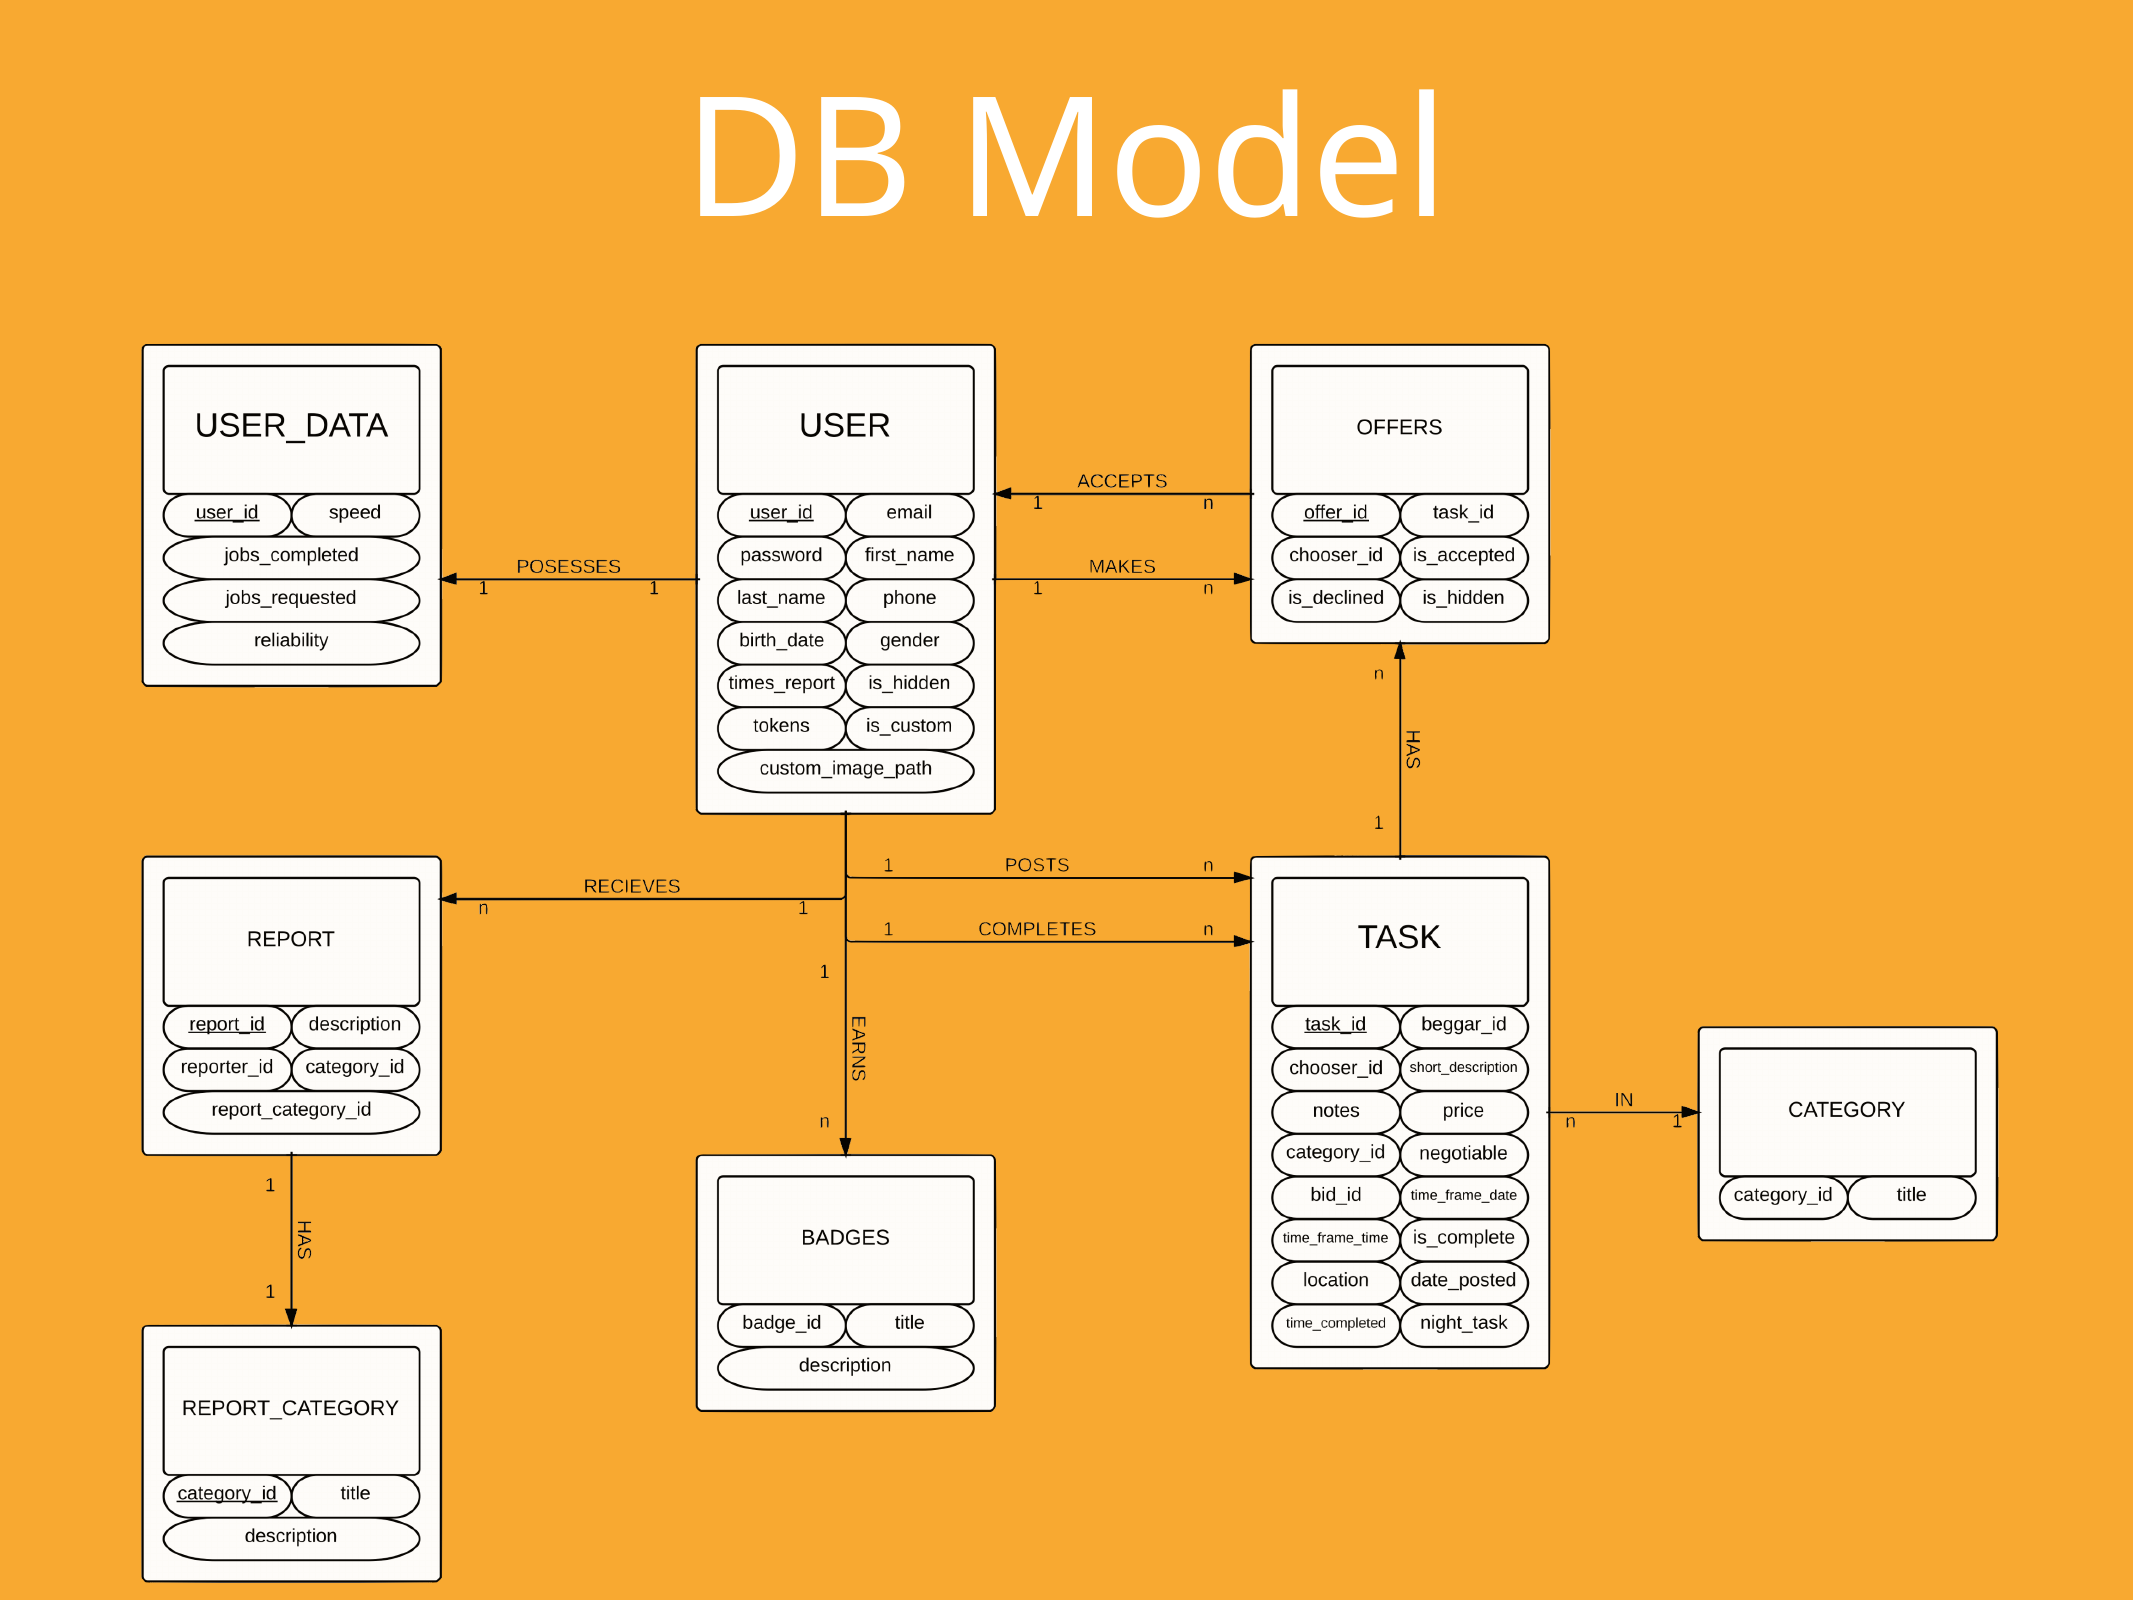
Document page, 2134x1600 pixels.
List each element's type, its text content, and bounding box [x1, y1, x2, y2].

picture [120, 327, 2013, 1600]
text_box DB Model [630, 41, 1504, 259]
